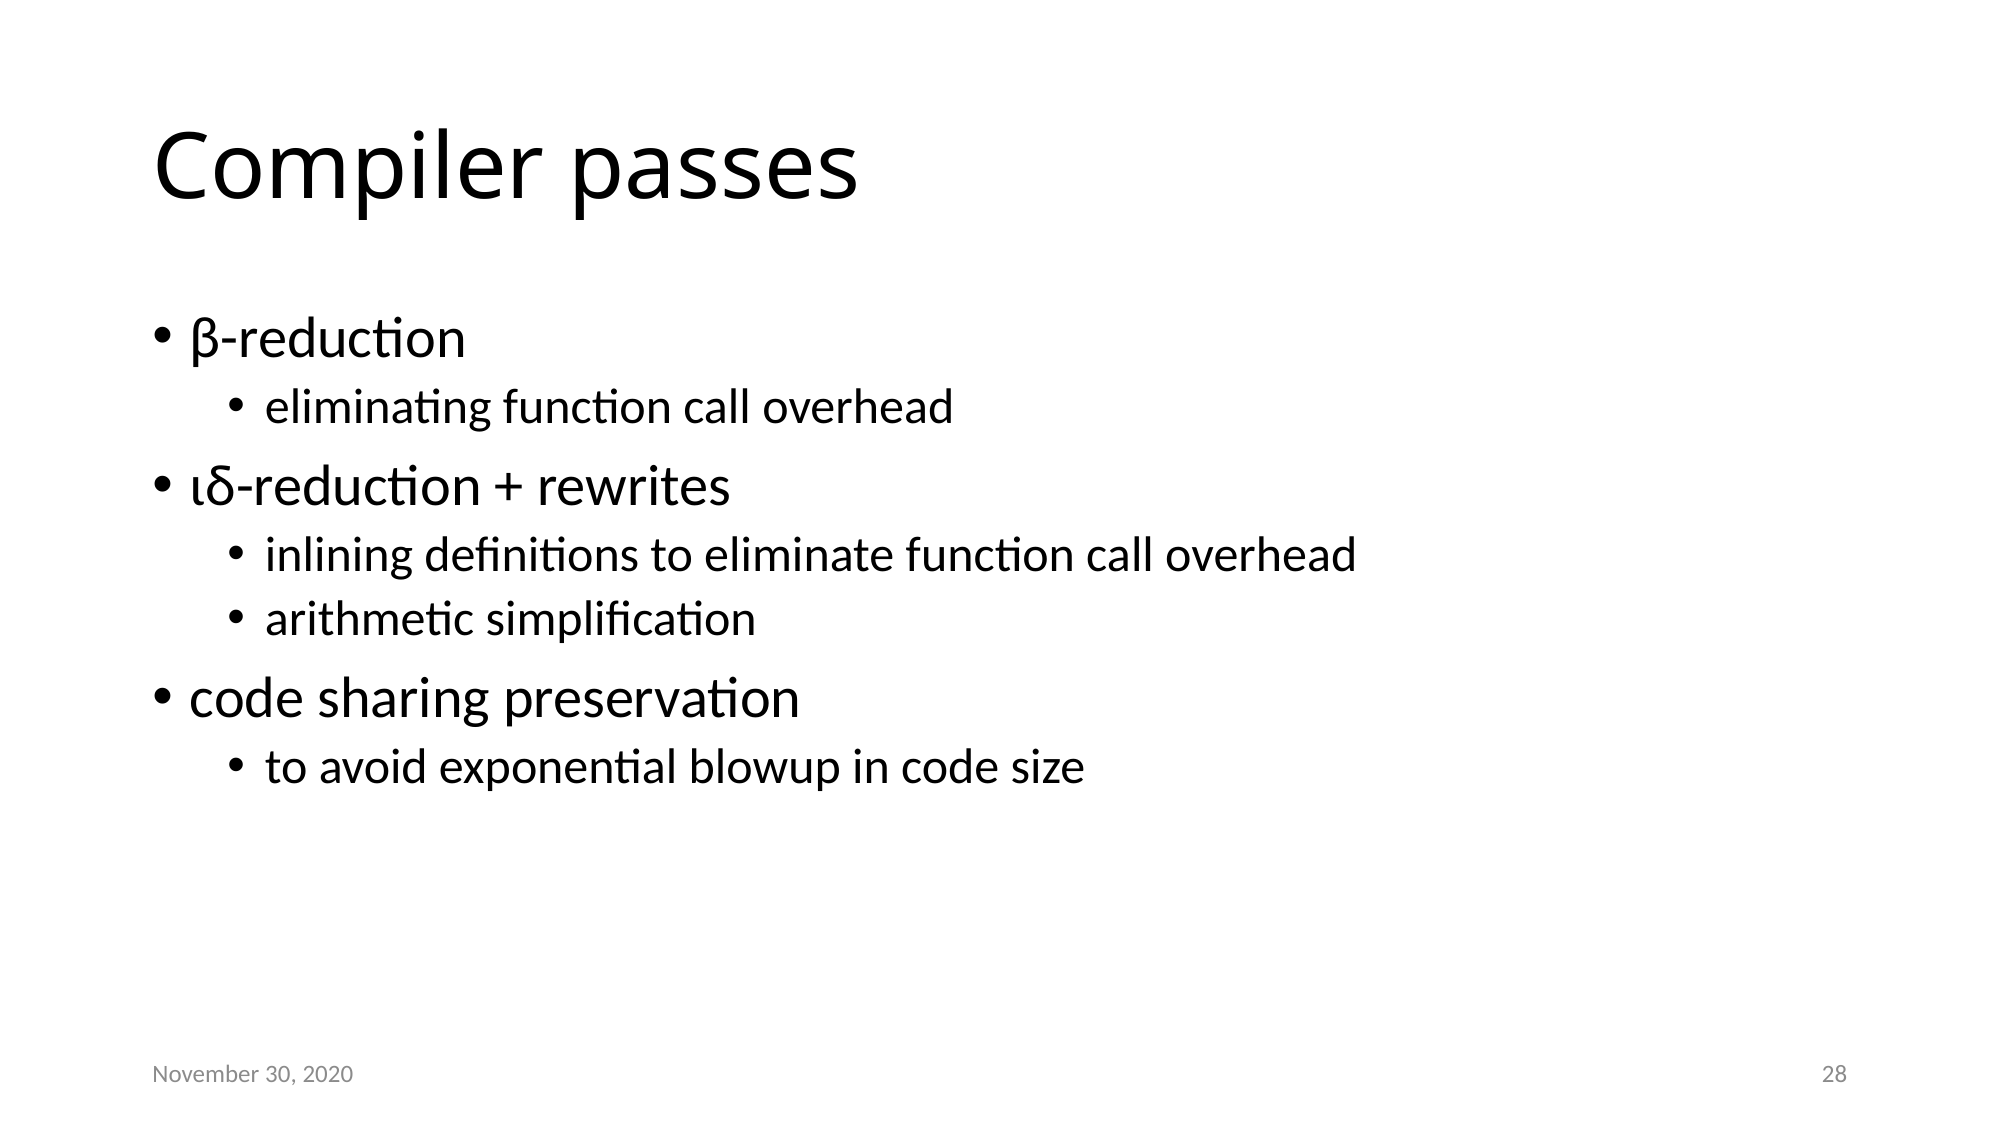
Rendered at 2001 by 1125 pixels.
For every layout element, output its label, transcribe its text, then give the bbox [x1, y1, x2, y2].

list β-reduction eliminating function call overhead ιδ-reduction + rewrites inlining definitions to eliminate function call overhead arithmetic simplification code sharing preservation to avoid exponential blowup in code size [137, 299, 1863, 1014]
title Compiler passes [137, 59, 1863, 278]
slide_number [137, 1042, 588, 1103]
slide_number 28 [1412, 1042, 1863, 1103]
